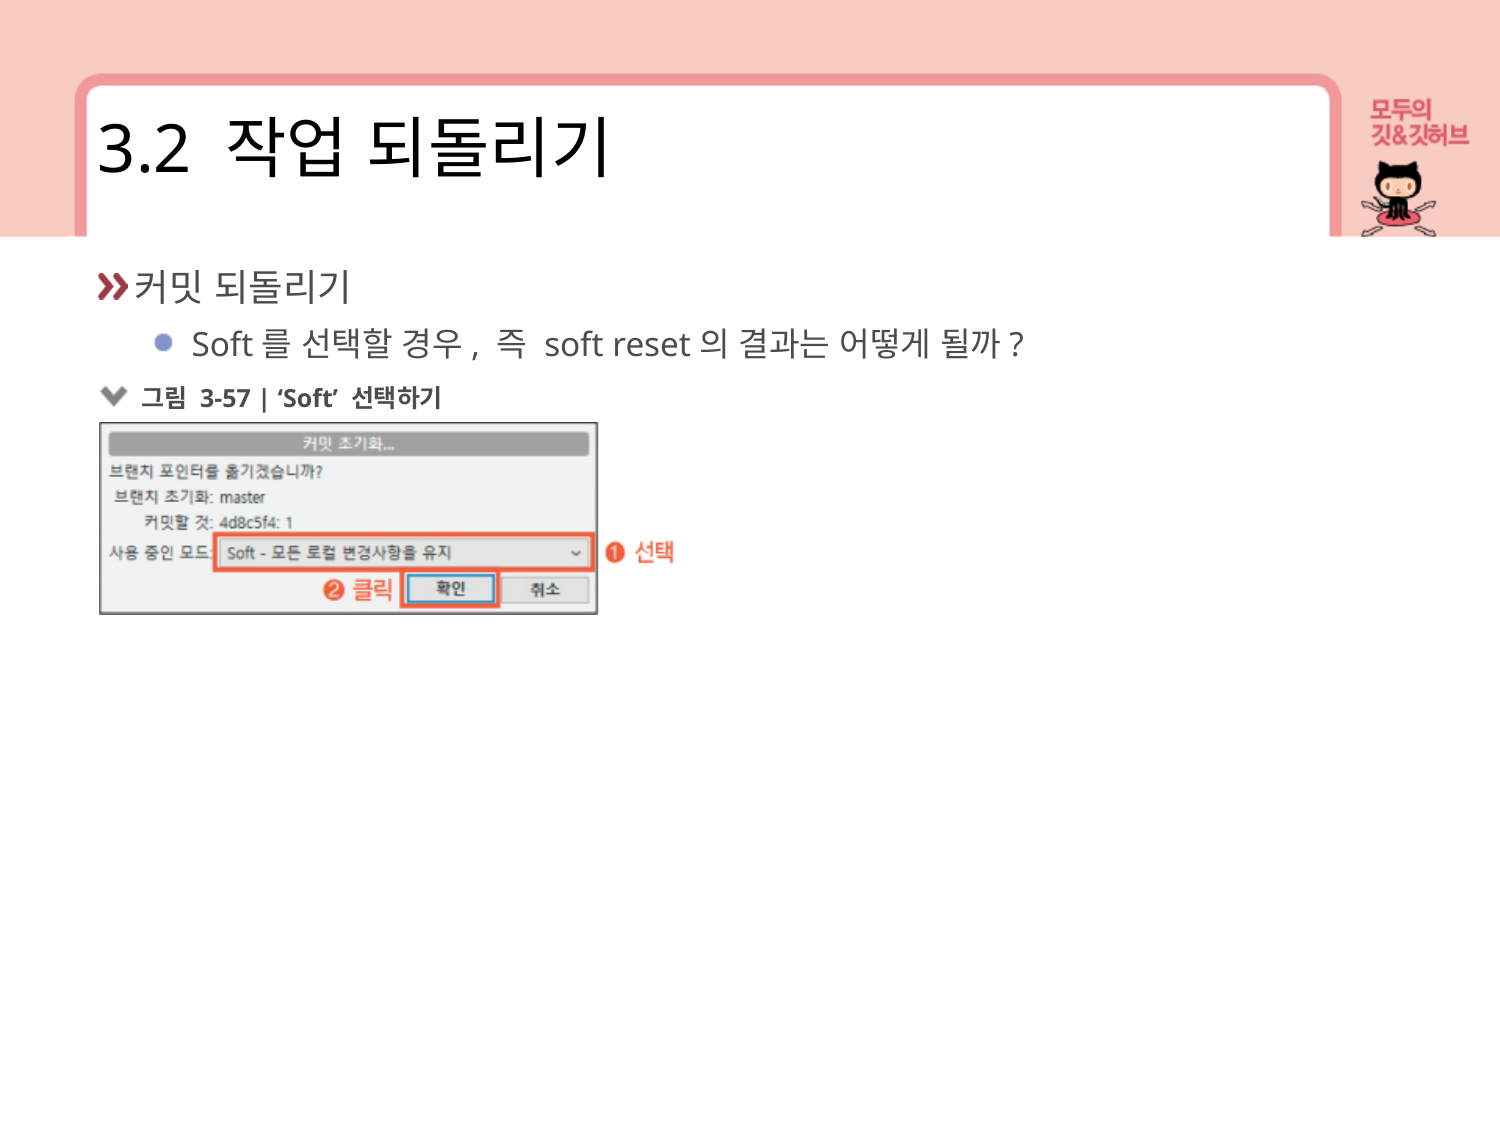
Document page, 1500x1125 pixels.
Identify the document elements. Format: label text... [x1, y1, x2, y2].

text_box 커밋 되돌리기 Soft를 선택할 경우, 즉 soft reset의 결과는 어떻게 될까? [82, 252, 1413, 1067]
picture [0, 0, 1500, 1125]
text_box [97, 371, 1374, 418]
text_box 3.2 작업 되돌리기 [82, 61, 1413, 193]
